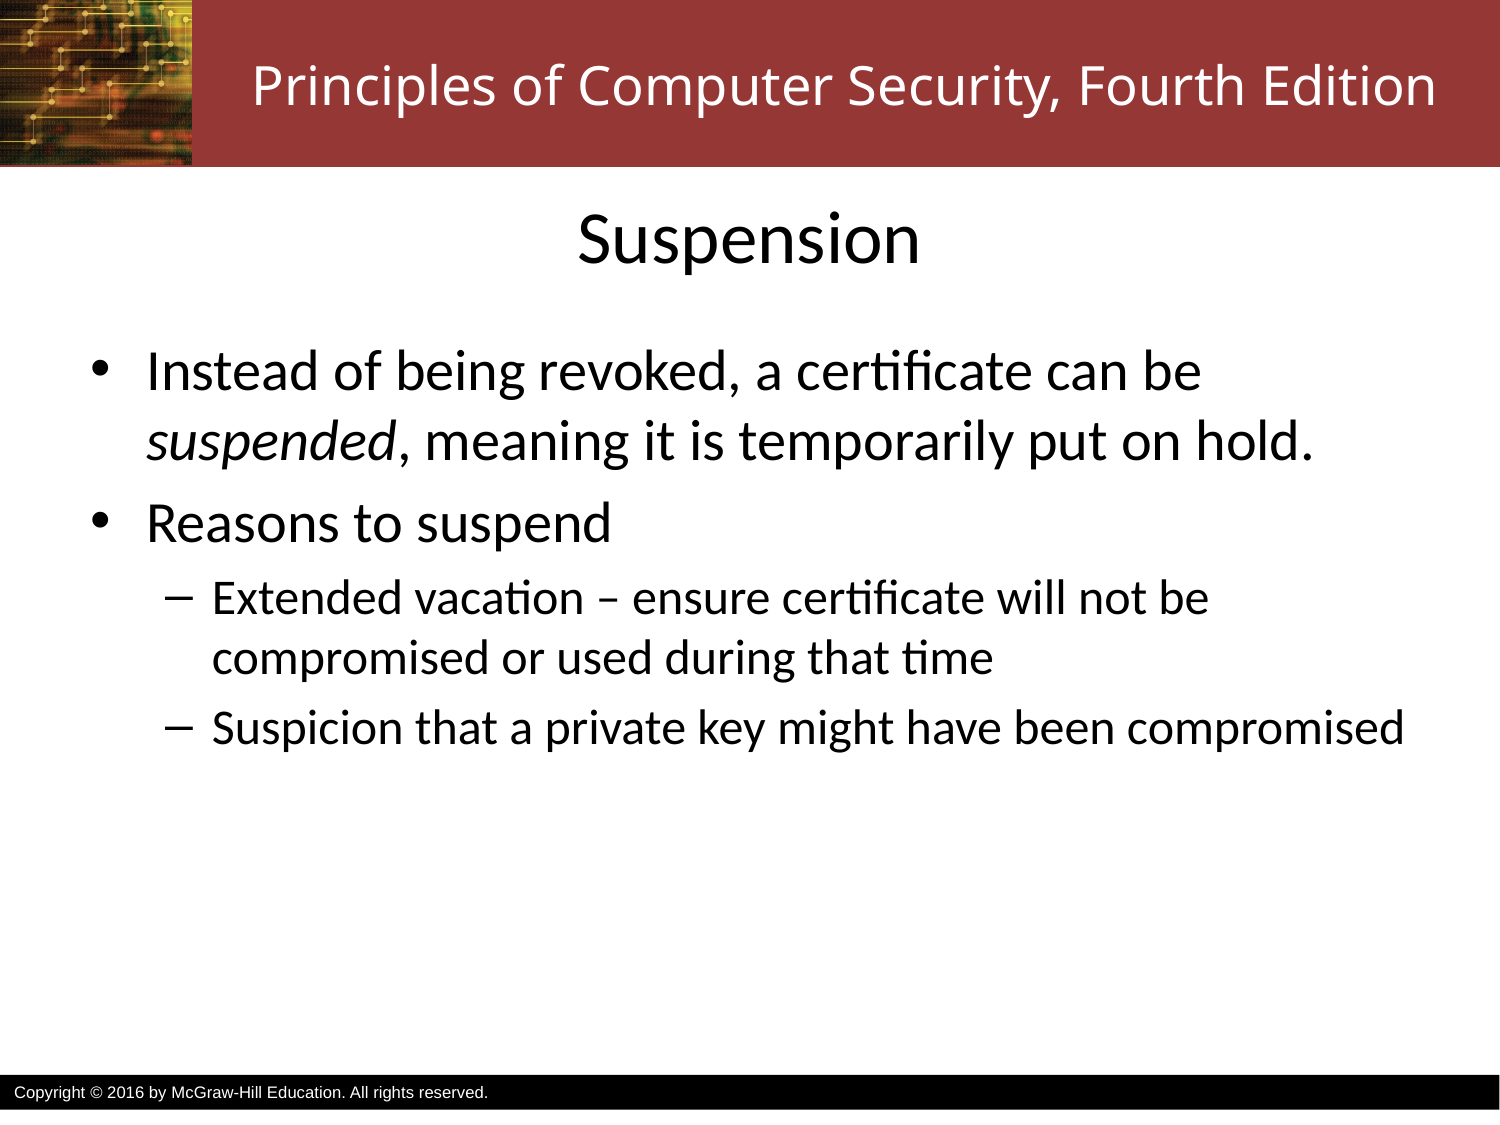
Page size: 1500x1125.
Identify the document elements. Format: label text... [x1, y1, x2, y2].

picture [0, 0, 192, 165]
title Suspension [75, 181, 1425, 324]
list Instead of being revoked, a certificate can be suspended, meaning it is temporarily put on hold. Reasons to suspend Extended vacation – ensure certificate will not be compromised or used during that time Suspicion that a private key might have been compromised [75, 324, 1425, 1005]
